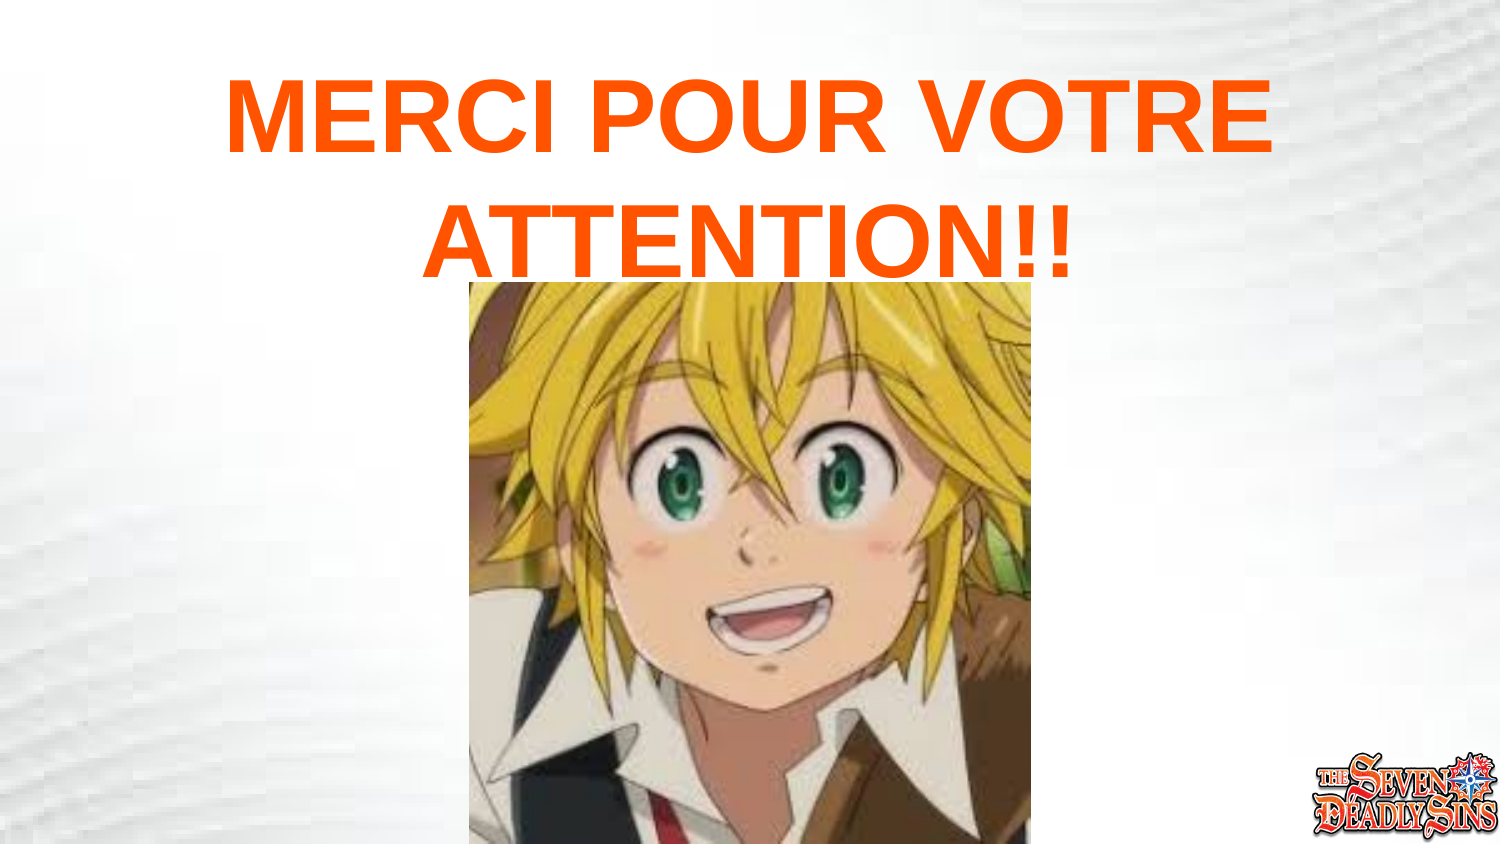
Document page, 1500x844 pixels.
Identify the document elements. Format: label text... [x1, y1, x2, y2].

title MERCI POUR VOTRE ATTENTION!! [51, 32, 1449, 127]
picture [0, 0, 1500, 844]
